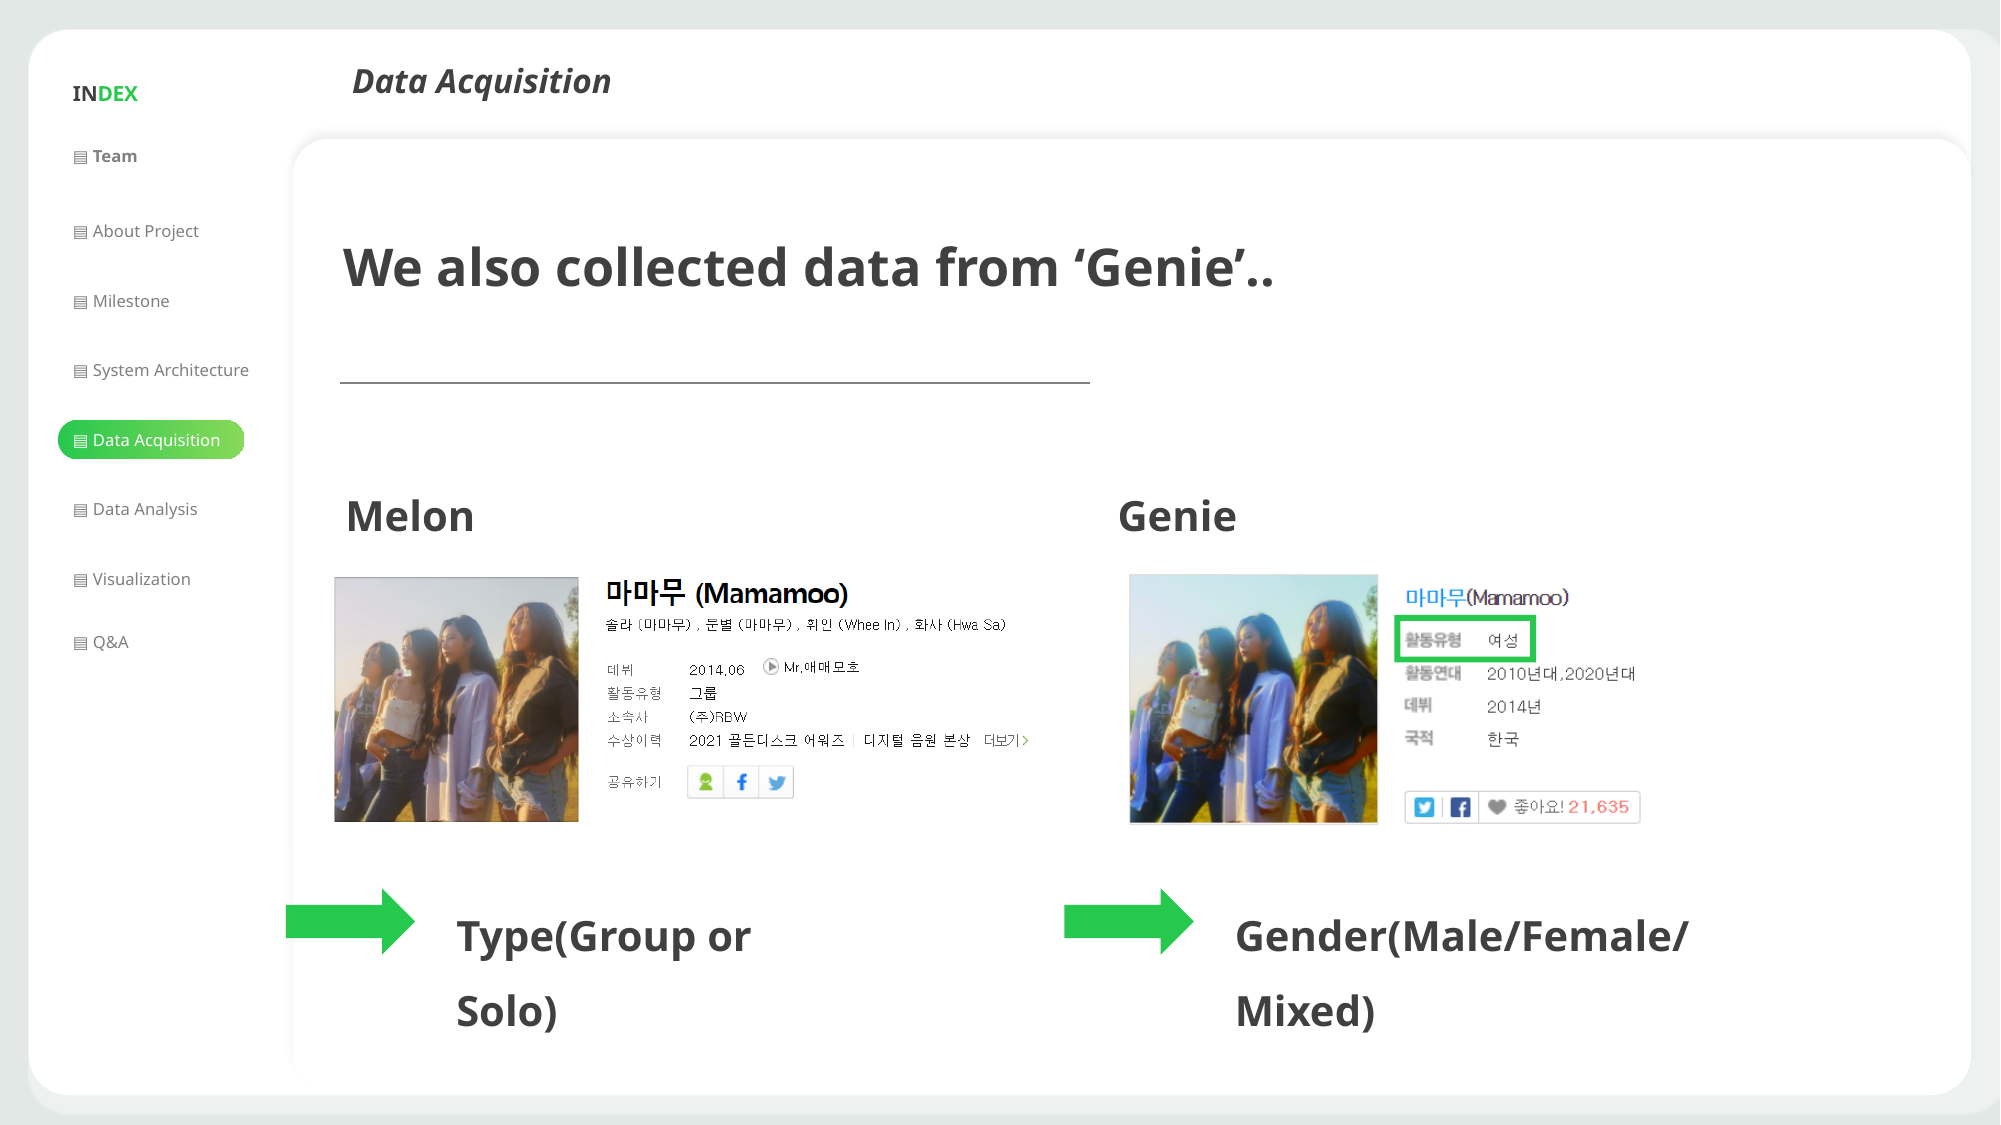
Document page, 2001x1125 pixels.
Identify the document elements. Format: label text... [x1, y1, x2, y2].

table_cell ▤ Data Analysis [58, 469, 283, 538]
table_header INDEX [58, 52, 283, 121]
table_cell ▤ Q&A [58, 608, 283, 677]
table_cell ▤ System Architecture [58, 330, 283, 399]
table_cell ▤ Milestone [58, 260, 283, 330]
text_box Type(Group or Solo) [441, 877, 874, 1043]
table_cell ▤ Visualization [58, 538, 283, 608]
text_box [1063, 885, 1196, 958]
text_box [291, 137, 1973, 1092]
table_cell ▤ Data Acquisition [58, 399, 283, 469]
text_box Data Acquisition [337, 53, 628, 108]
text_box [27, 28, 1973, 1097]
text_box We also collected data from ‘Genie’.. [328, 195, 1739, 305]
text_box Gender(Male/Female/Mixed) [1220, 877, 1839, 1043]
text_box [284, 885, 417, 958]
picture [318, 554, 1068, 831]
table_cell ▤ Team [58, 121, 283, 191]
picture [1116, 549, 1701, 837]
text_box Genie [1102, 457, 1875, 548]
text_box Melon [330, 457, 1102, 548]
table_cell ▤ About Project [58, 191, 283, 260]
